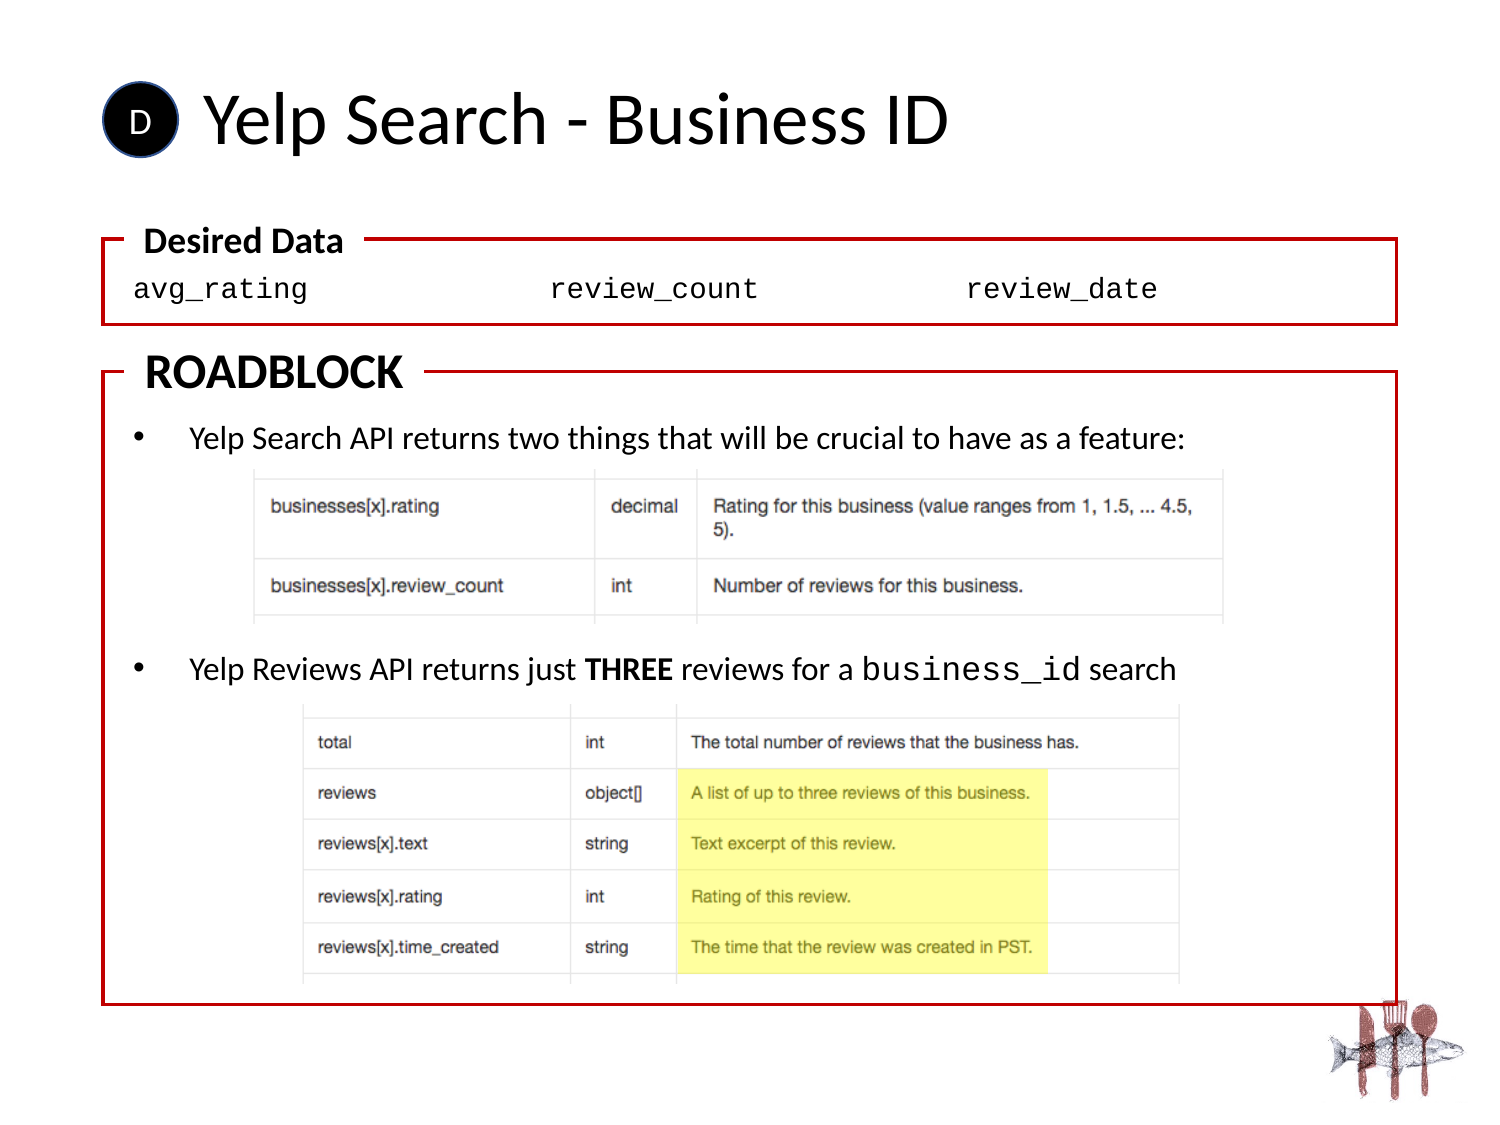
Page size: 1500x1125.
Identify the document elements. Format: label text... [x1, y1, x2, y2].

picture [1315, 993, 1478, 1103]
text_box D [102, 81, 180, 159]
text_box Desired Data [123, 220, 365, 258]
title Yelp Search - Business ID [103, 59, 1418, 180]
text_box ROADBLOCK [123, 339, 425, 397]
text_box Yelp Search API returns two things that will be crucial to have as a feature: Yelp Reviews API returns just THREE reviews for a business_id search [102, 370, 1398, 1005]
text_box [283, 704, 1191, 984]
picture [244, 469, 1232, 624]
text_box avg_rating review_count review_date [102, 238, 1398, 326]
